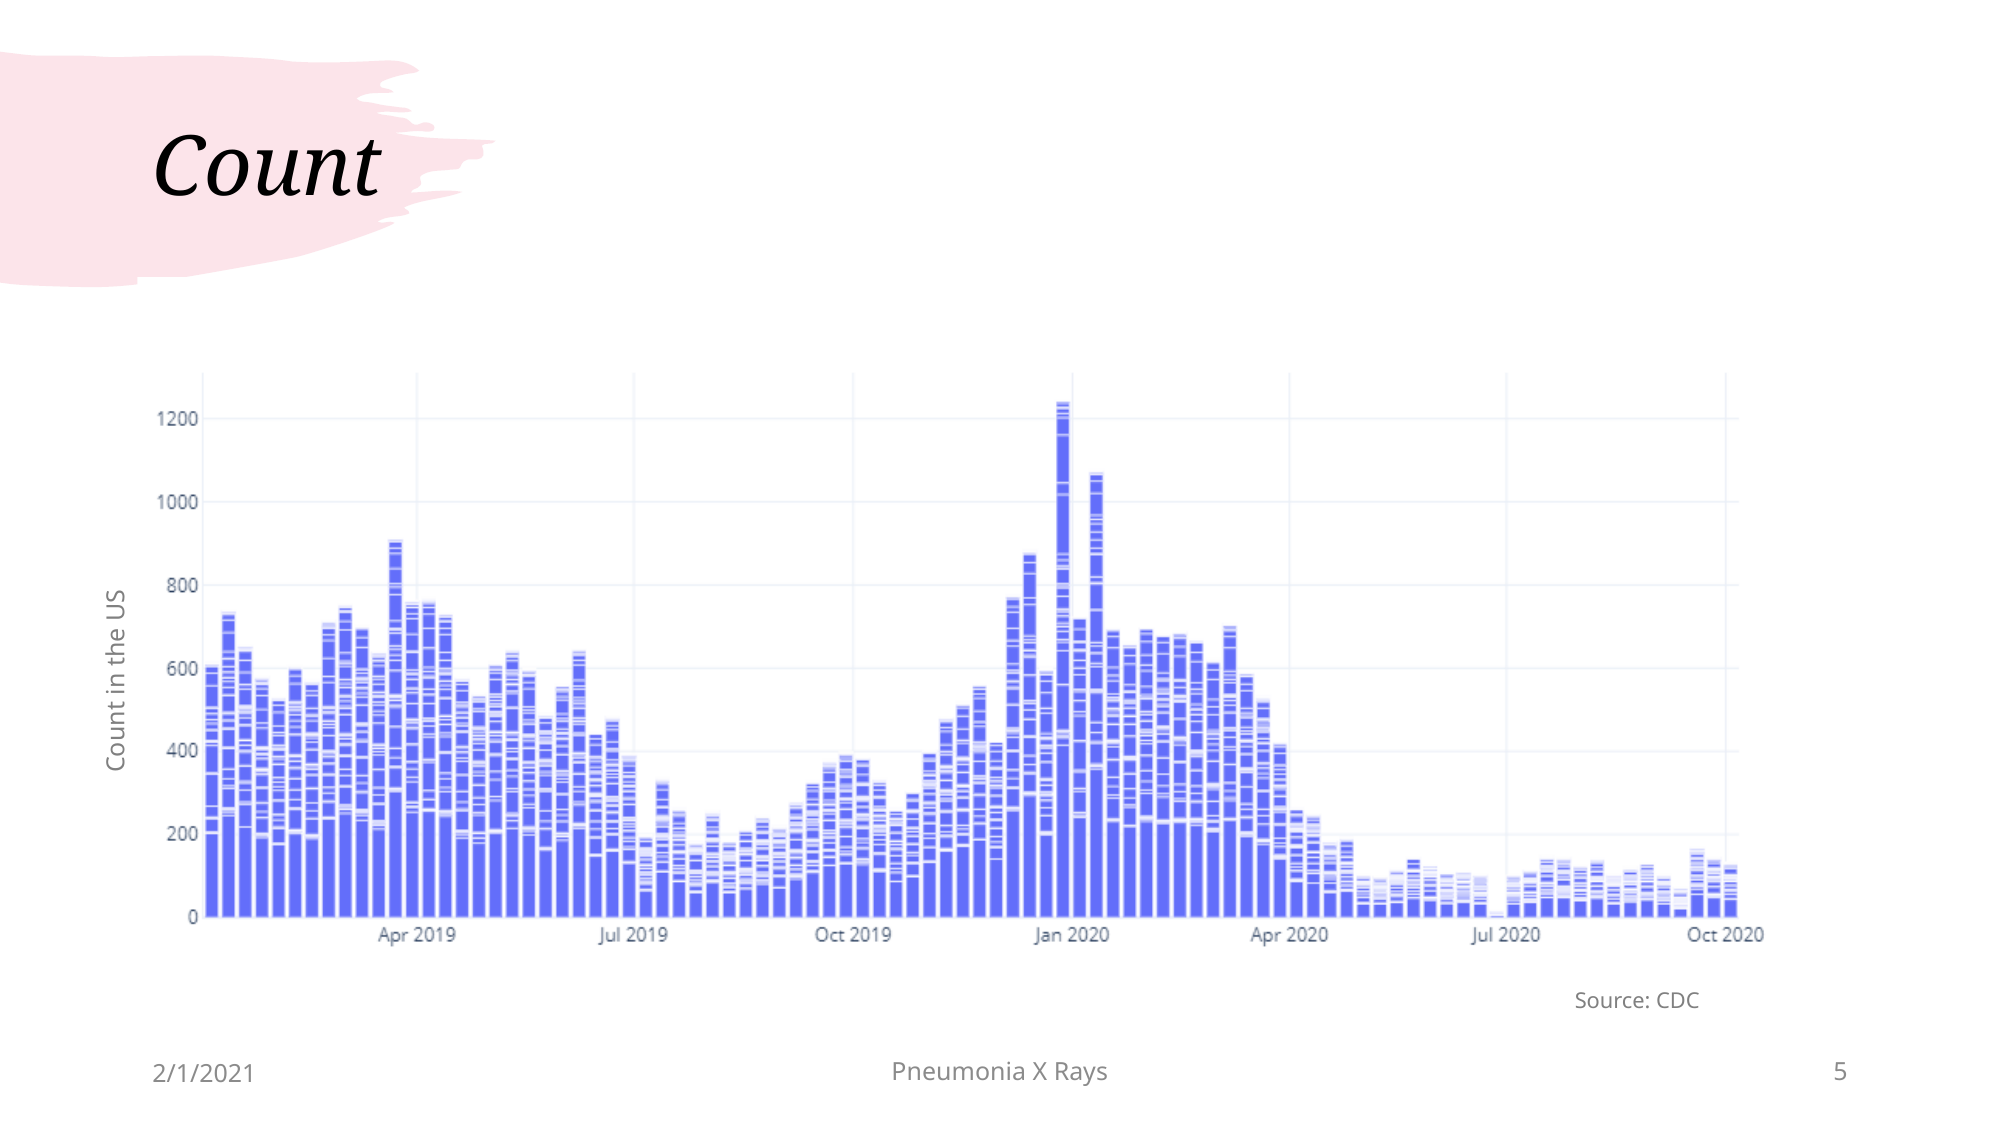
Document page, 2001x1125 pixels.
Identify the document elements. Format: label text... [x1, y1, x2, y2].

title Count [137, 59, 1863, 277]
text_box Source: CDC [1560, 979, 1715, 1021]
slide_number 5 [1412, 1042, 1863, 1103]
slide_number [137, 1042, 588, 1103]
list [137, 277, 1863, 960]
footer Pneumonia X Rays [662, 1042, 1338, 1103]
text_box Count in the US [92, 574, 137, 788]
